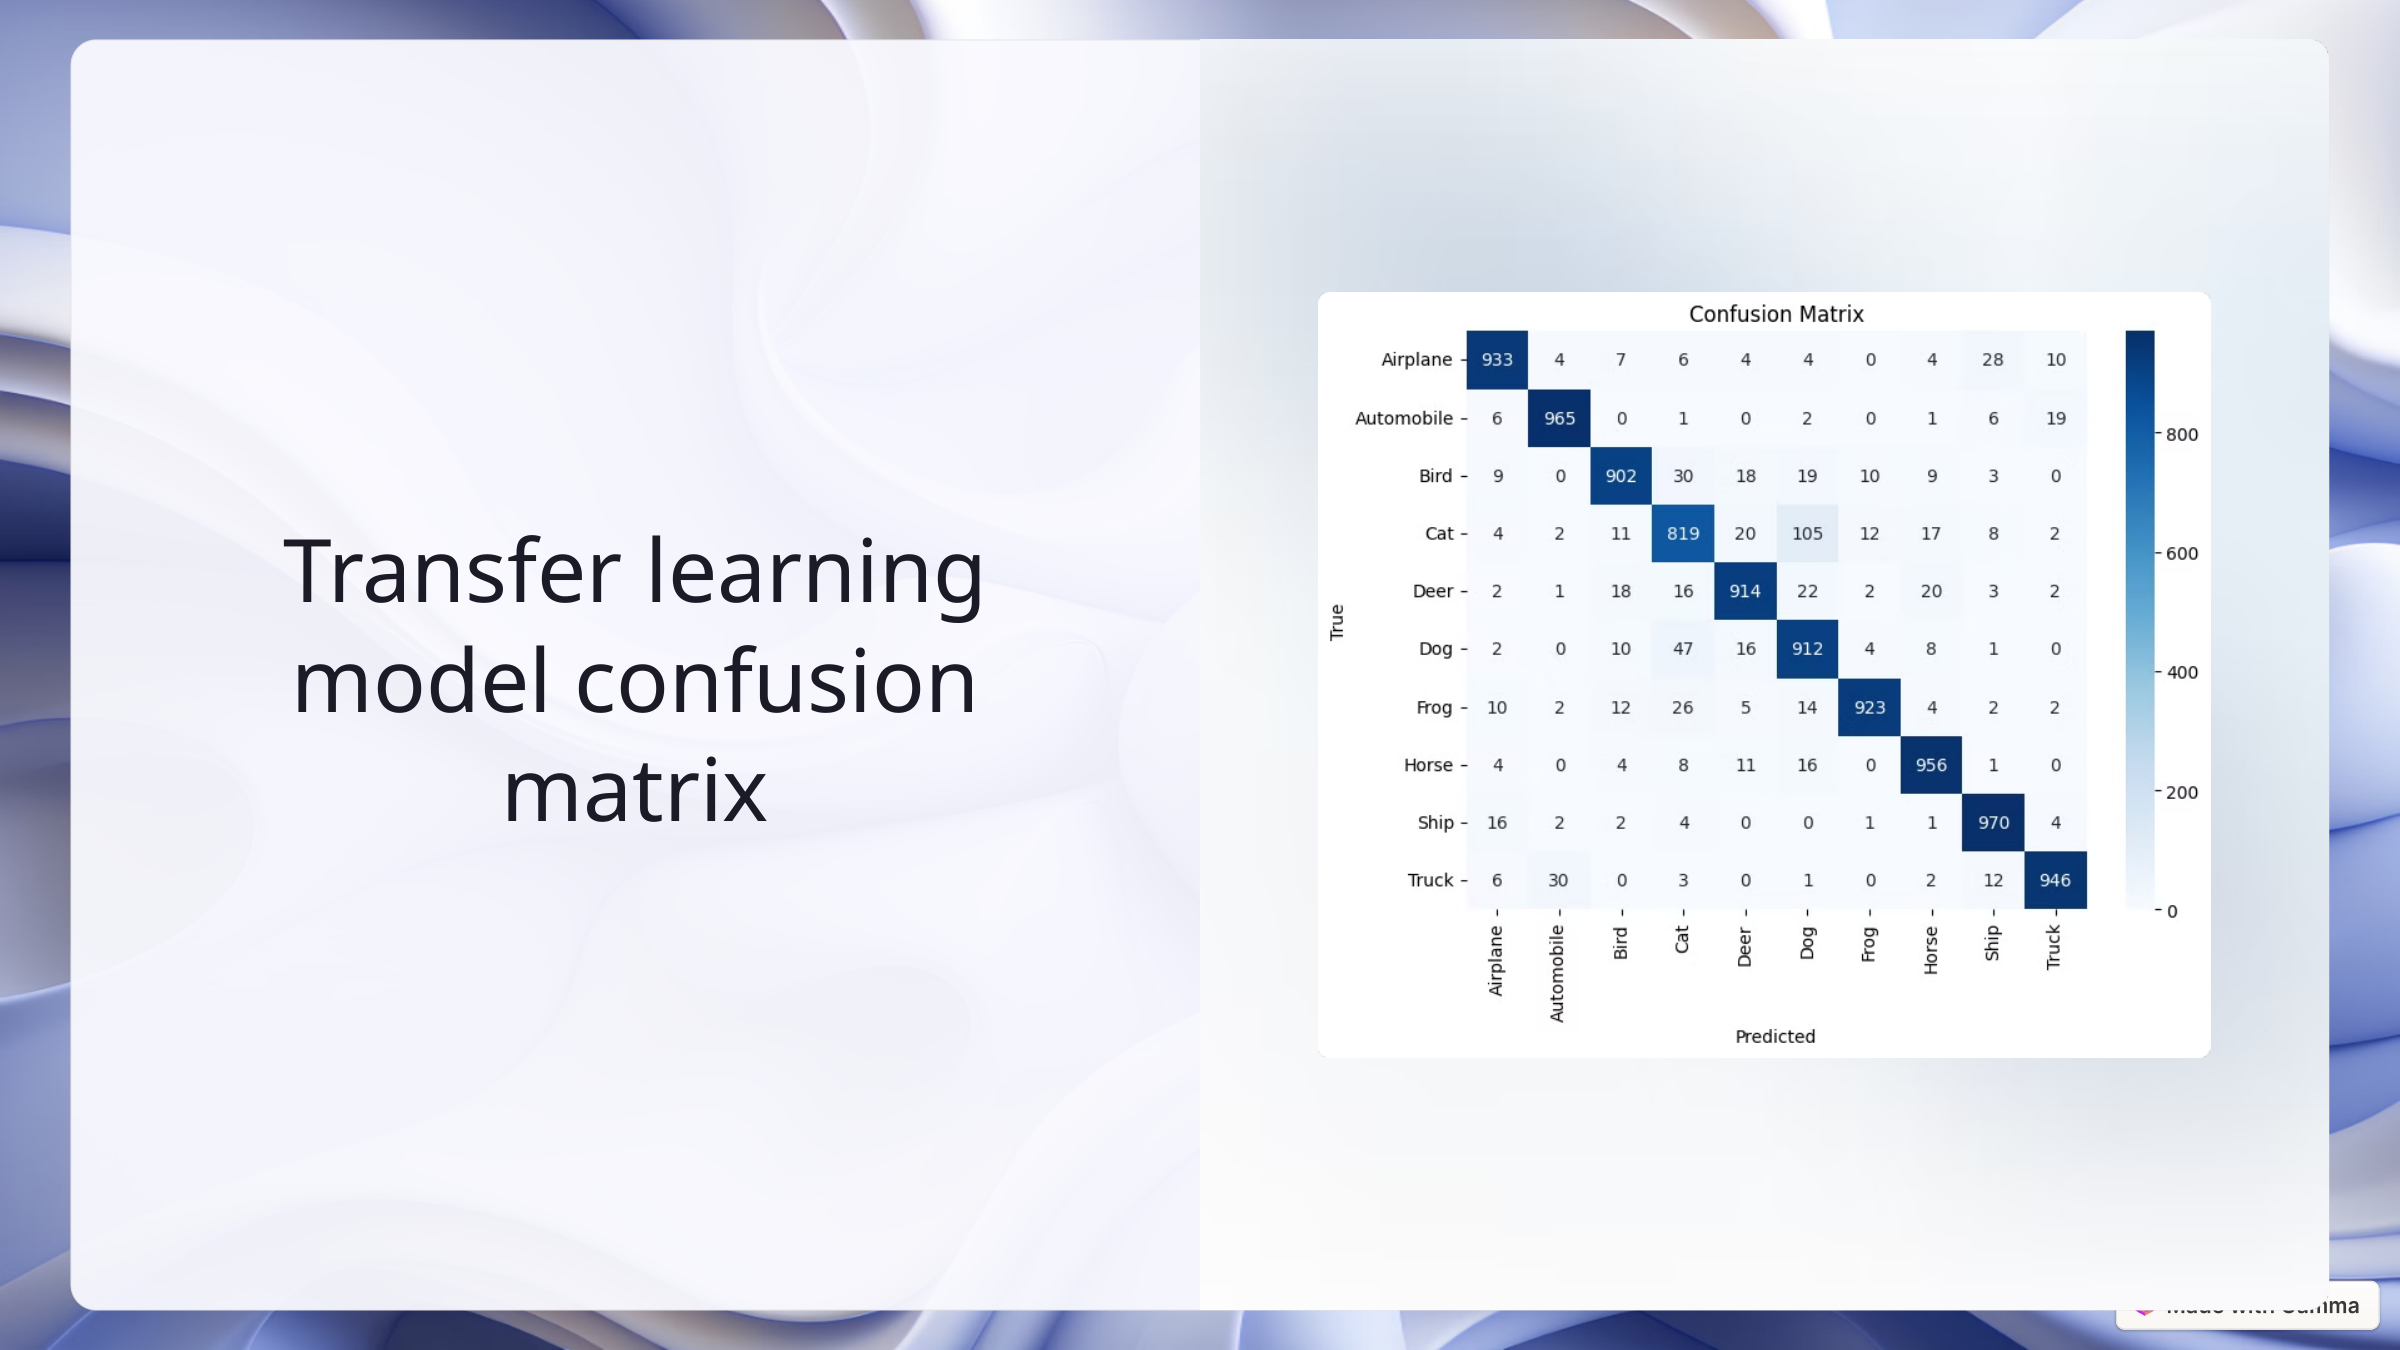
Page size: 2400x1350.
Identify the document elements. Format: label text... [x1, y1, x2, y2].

picture [0, 0, 2400, 1350]
text_box [70, 39, 1199, 1310]
text_box Transfer learning model confusion matrix [193, 510, 1078, 839]
